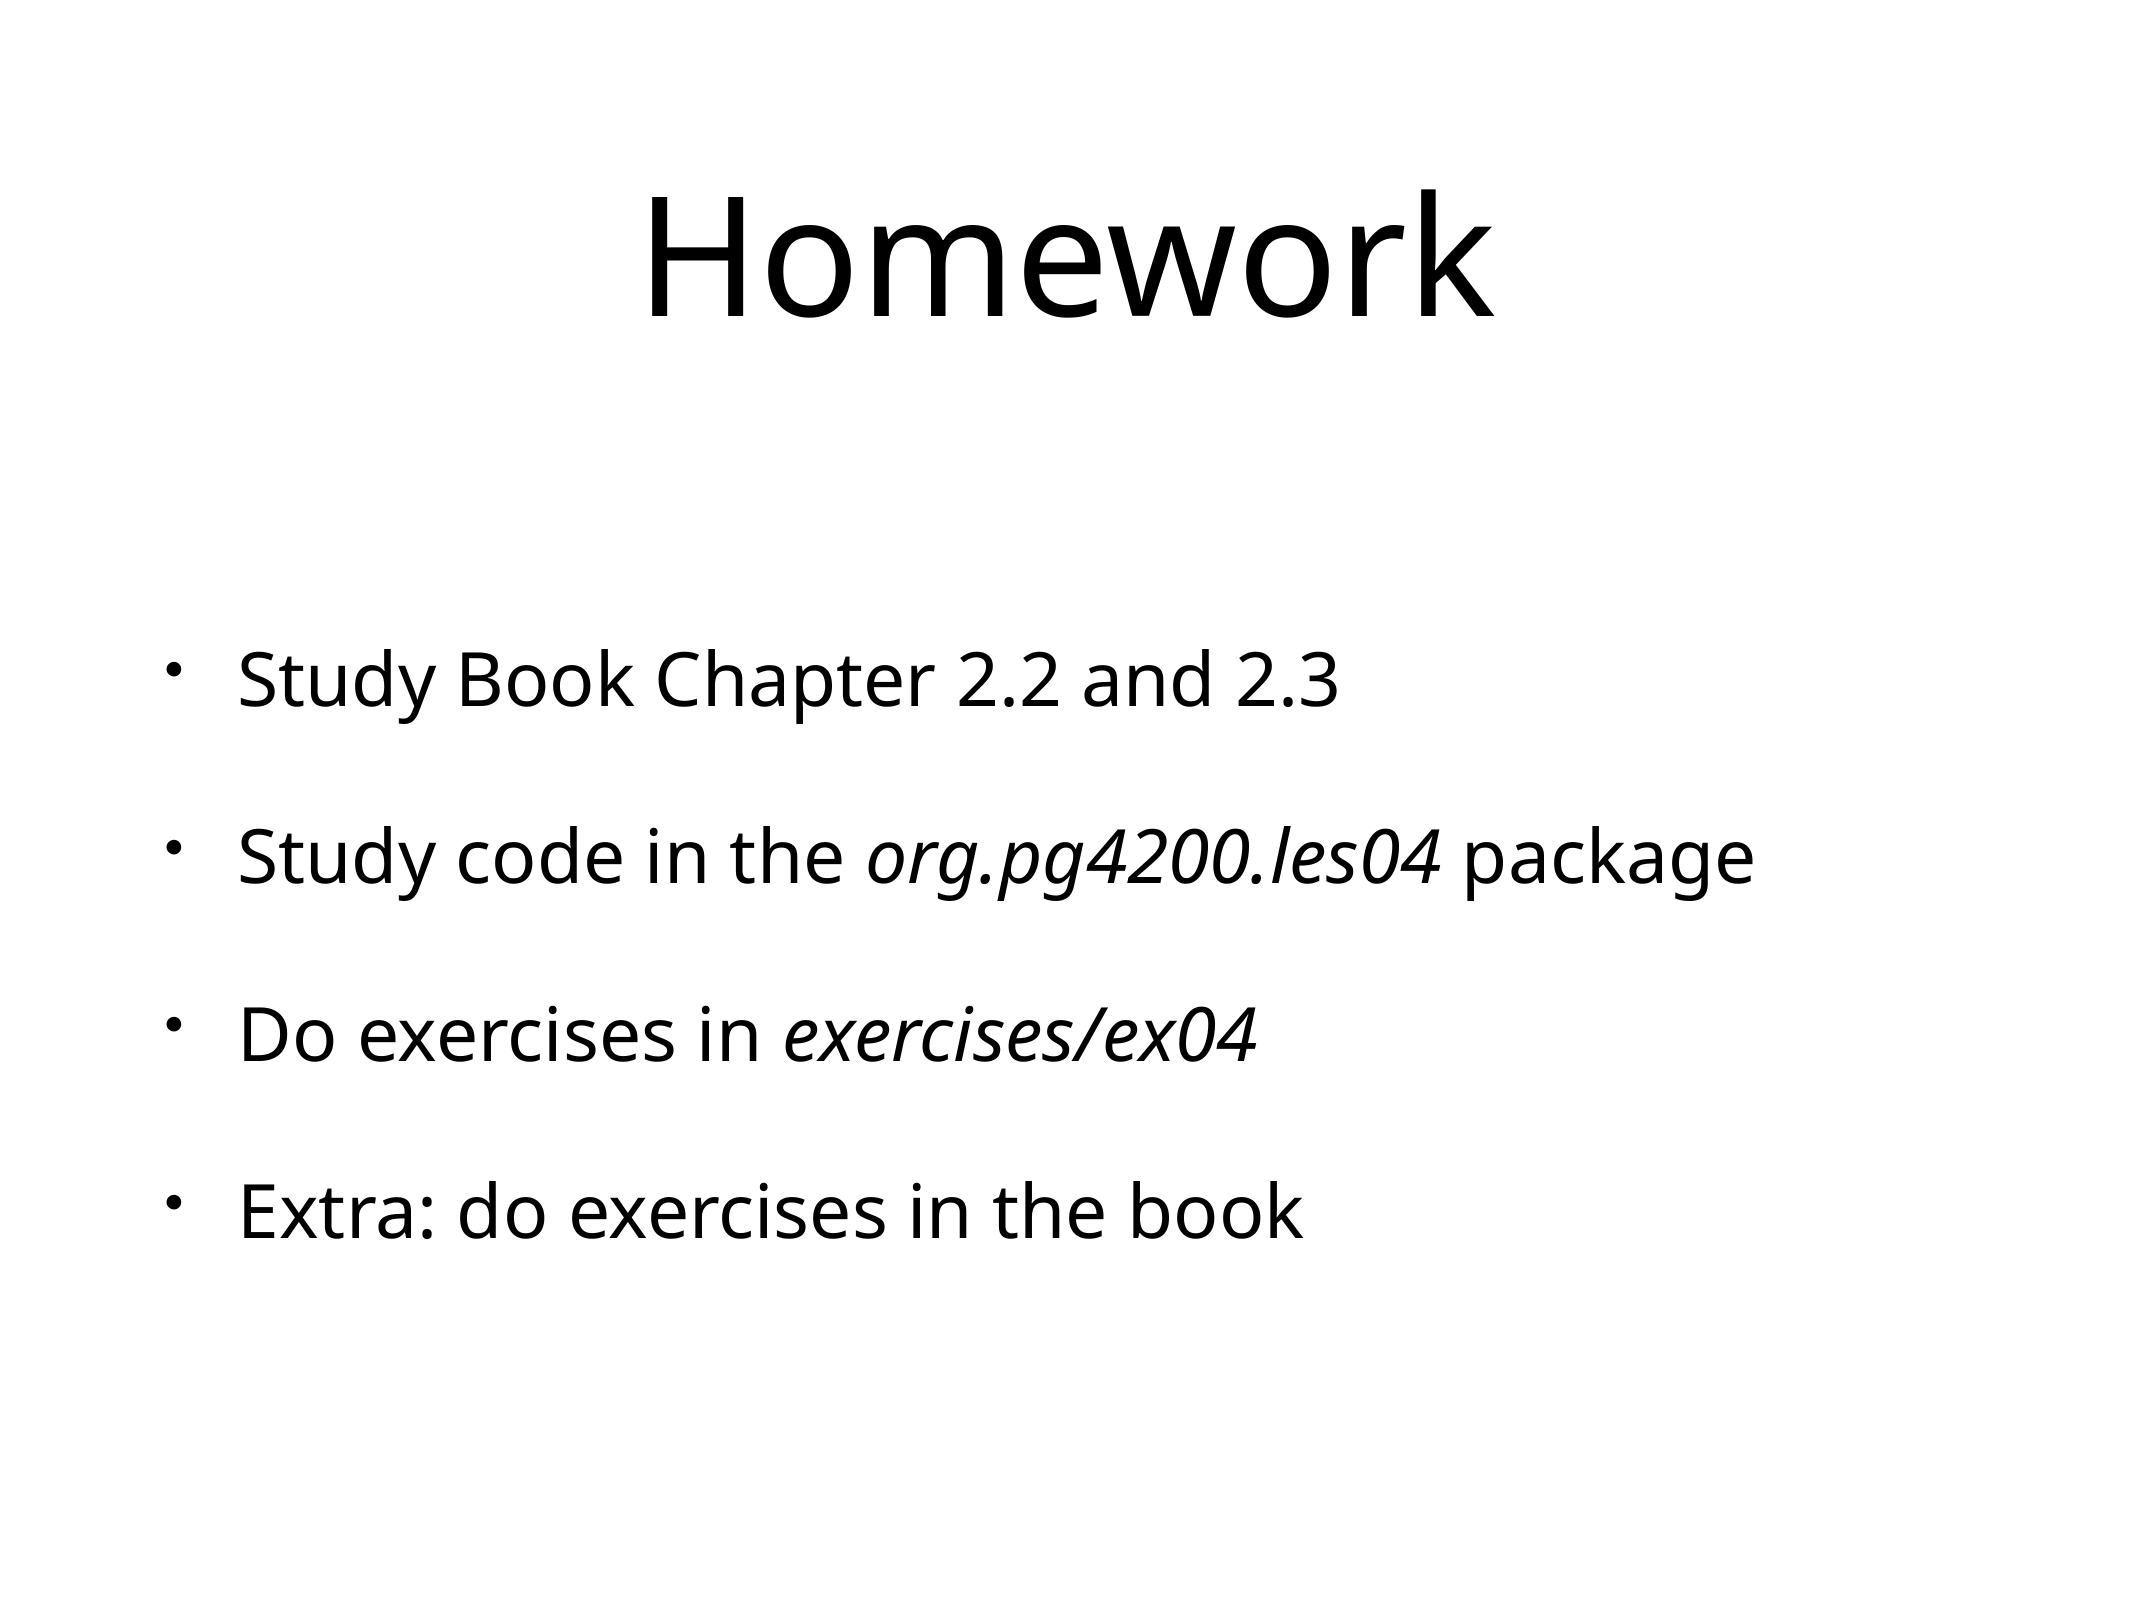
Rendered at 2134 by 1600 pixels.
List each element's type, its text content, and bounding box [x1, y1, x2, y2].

list Study Book Chapter 2.2 and 2.3 Study code in the org.pg4200.les04 package Do exercises in exercises/ex04 Extra: do exercises in the book [155, 426, 1978, 1459]
title Homework [155, 72, 1978, 426]
